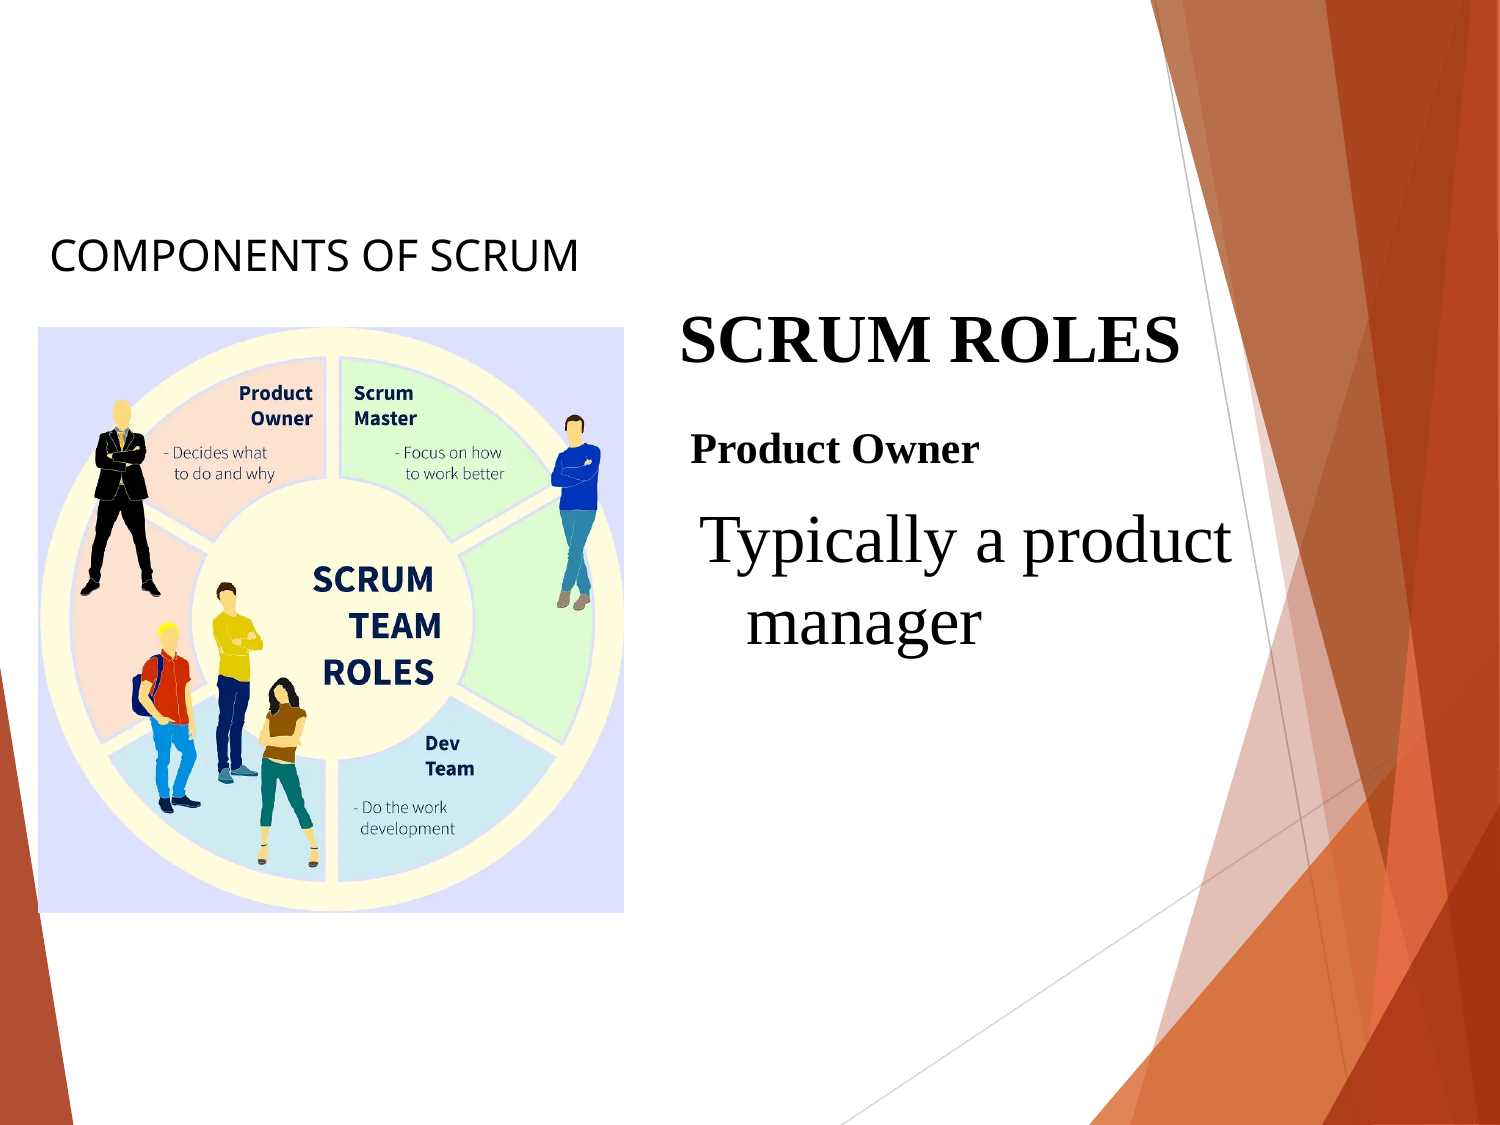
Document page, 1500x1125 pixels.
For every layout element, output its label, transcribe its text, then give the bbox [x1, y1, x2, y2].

text_box SCRUM ROLES [589, 285, 1218, 384]
list Product Owner Typically a product manager [609, 412, 1294, 942]
picture [37, 327, 624, 914]
title COMPONENTS OF SCRUM [38, 145, 1163, 286]
